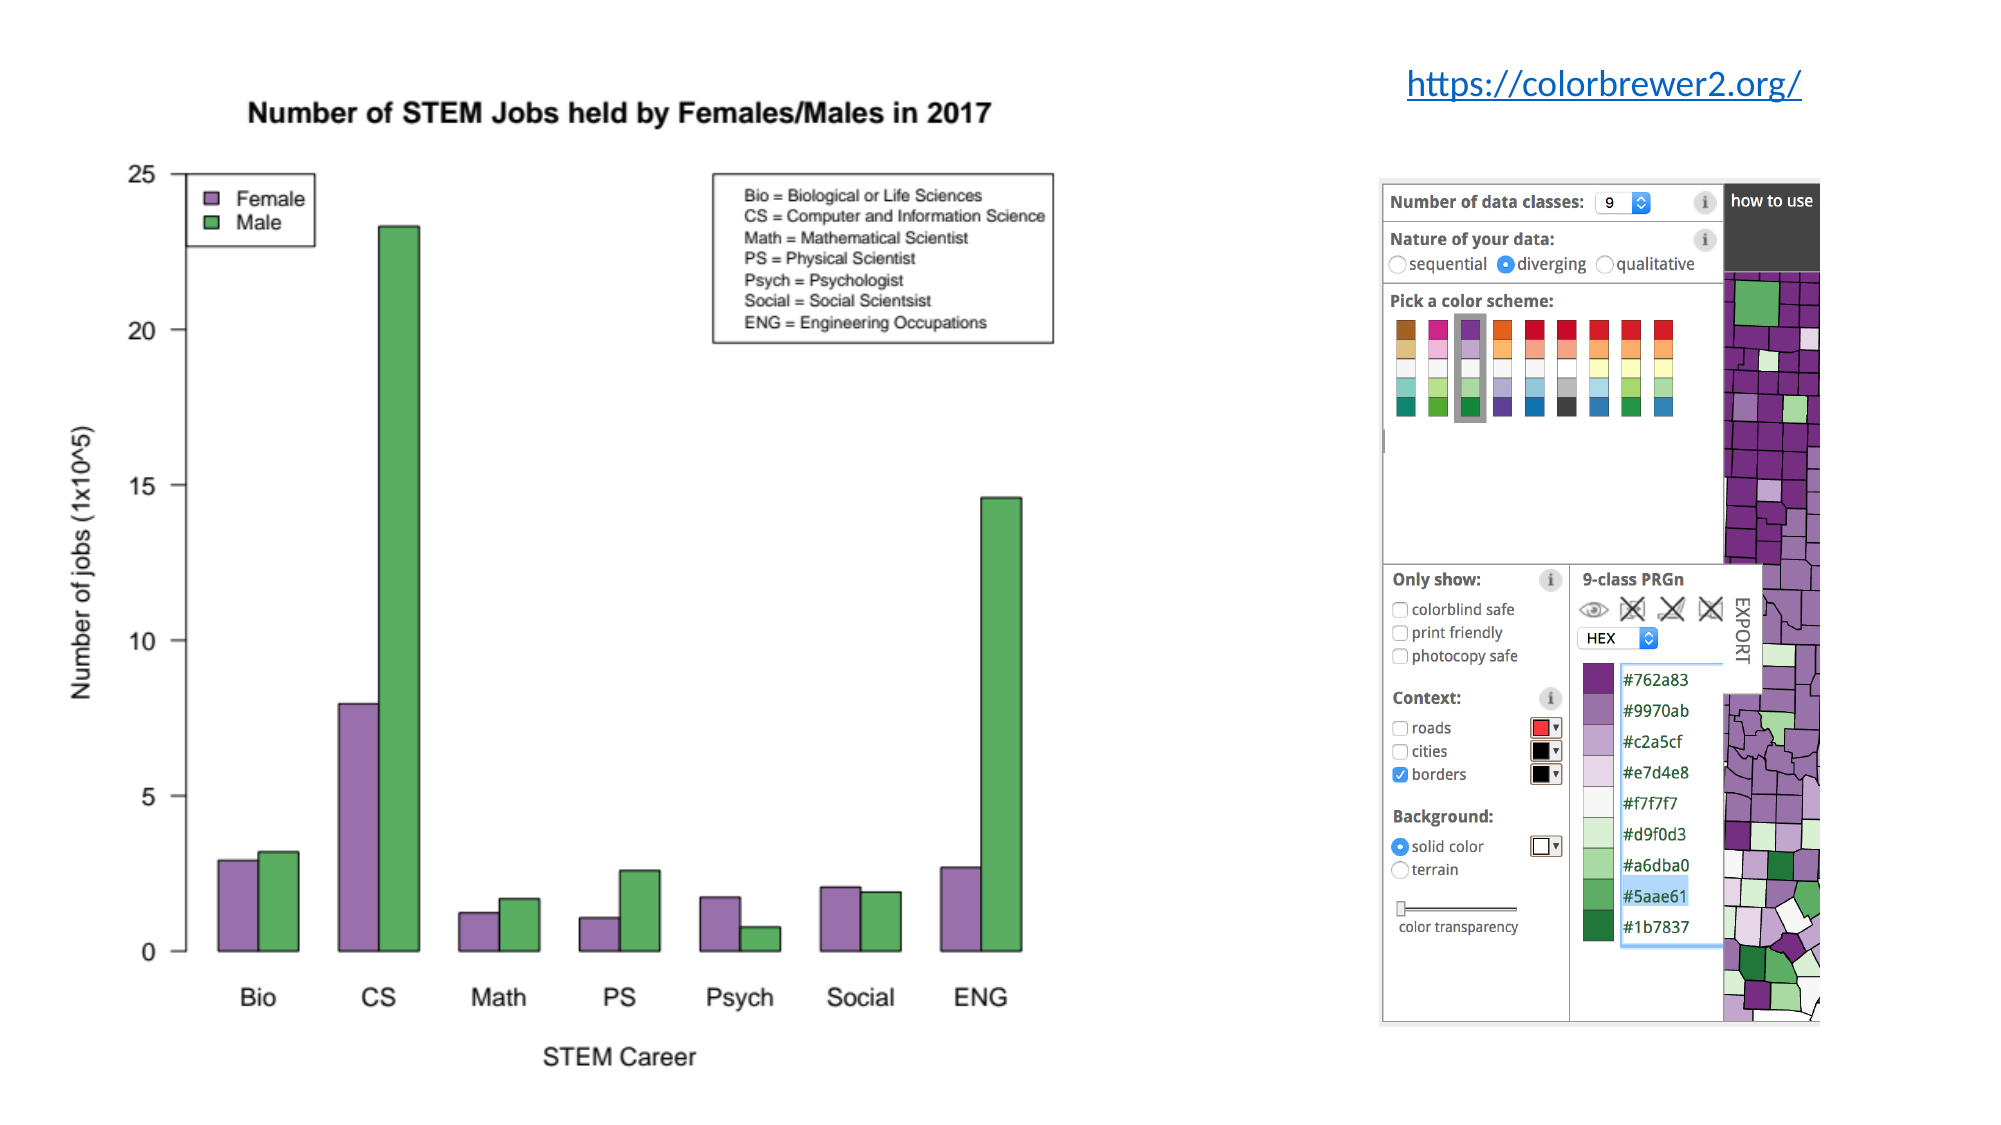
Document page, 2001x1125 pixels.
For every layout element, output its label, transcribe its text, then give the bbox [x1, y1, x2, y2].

picture [63, 51, 1114, 1102]
picture [1378, 178, 1820, 1027]
text_box https://colorbrewer2.org/ [1391, 51, 1817, 112]
